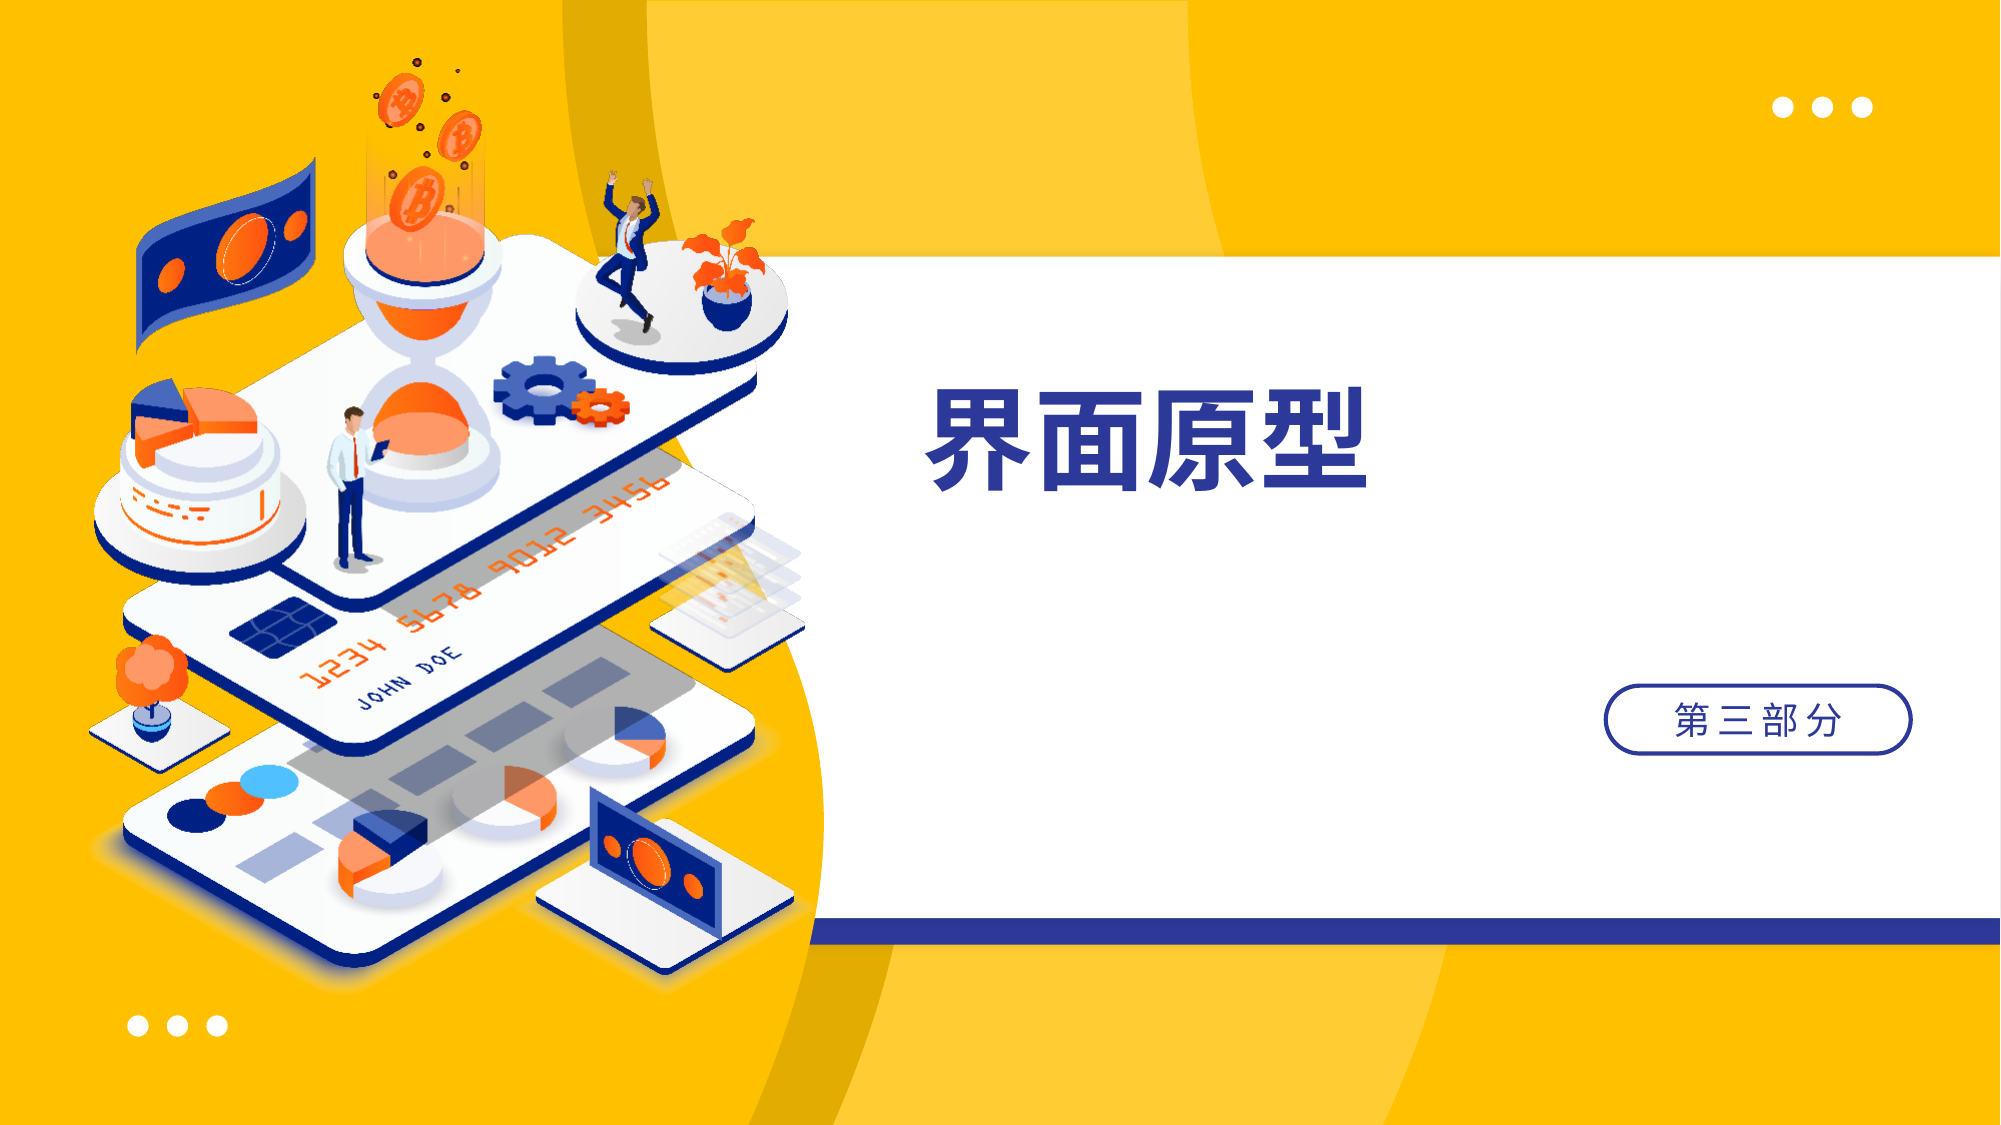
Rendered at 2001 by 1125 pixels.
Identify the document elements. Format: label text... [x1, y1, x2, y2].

picture [86, 58, 820, 997]
text_box 界面原型 [907, 361, 1387, 512]
text_box 第三部分 [1604, 684, 1912, 755]
